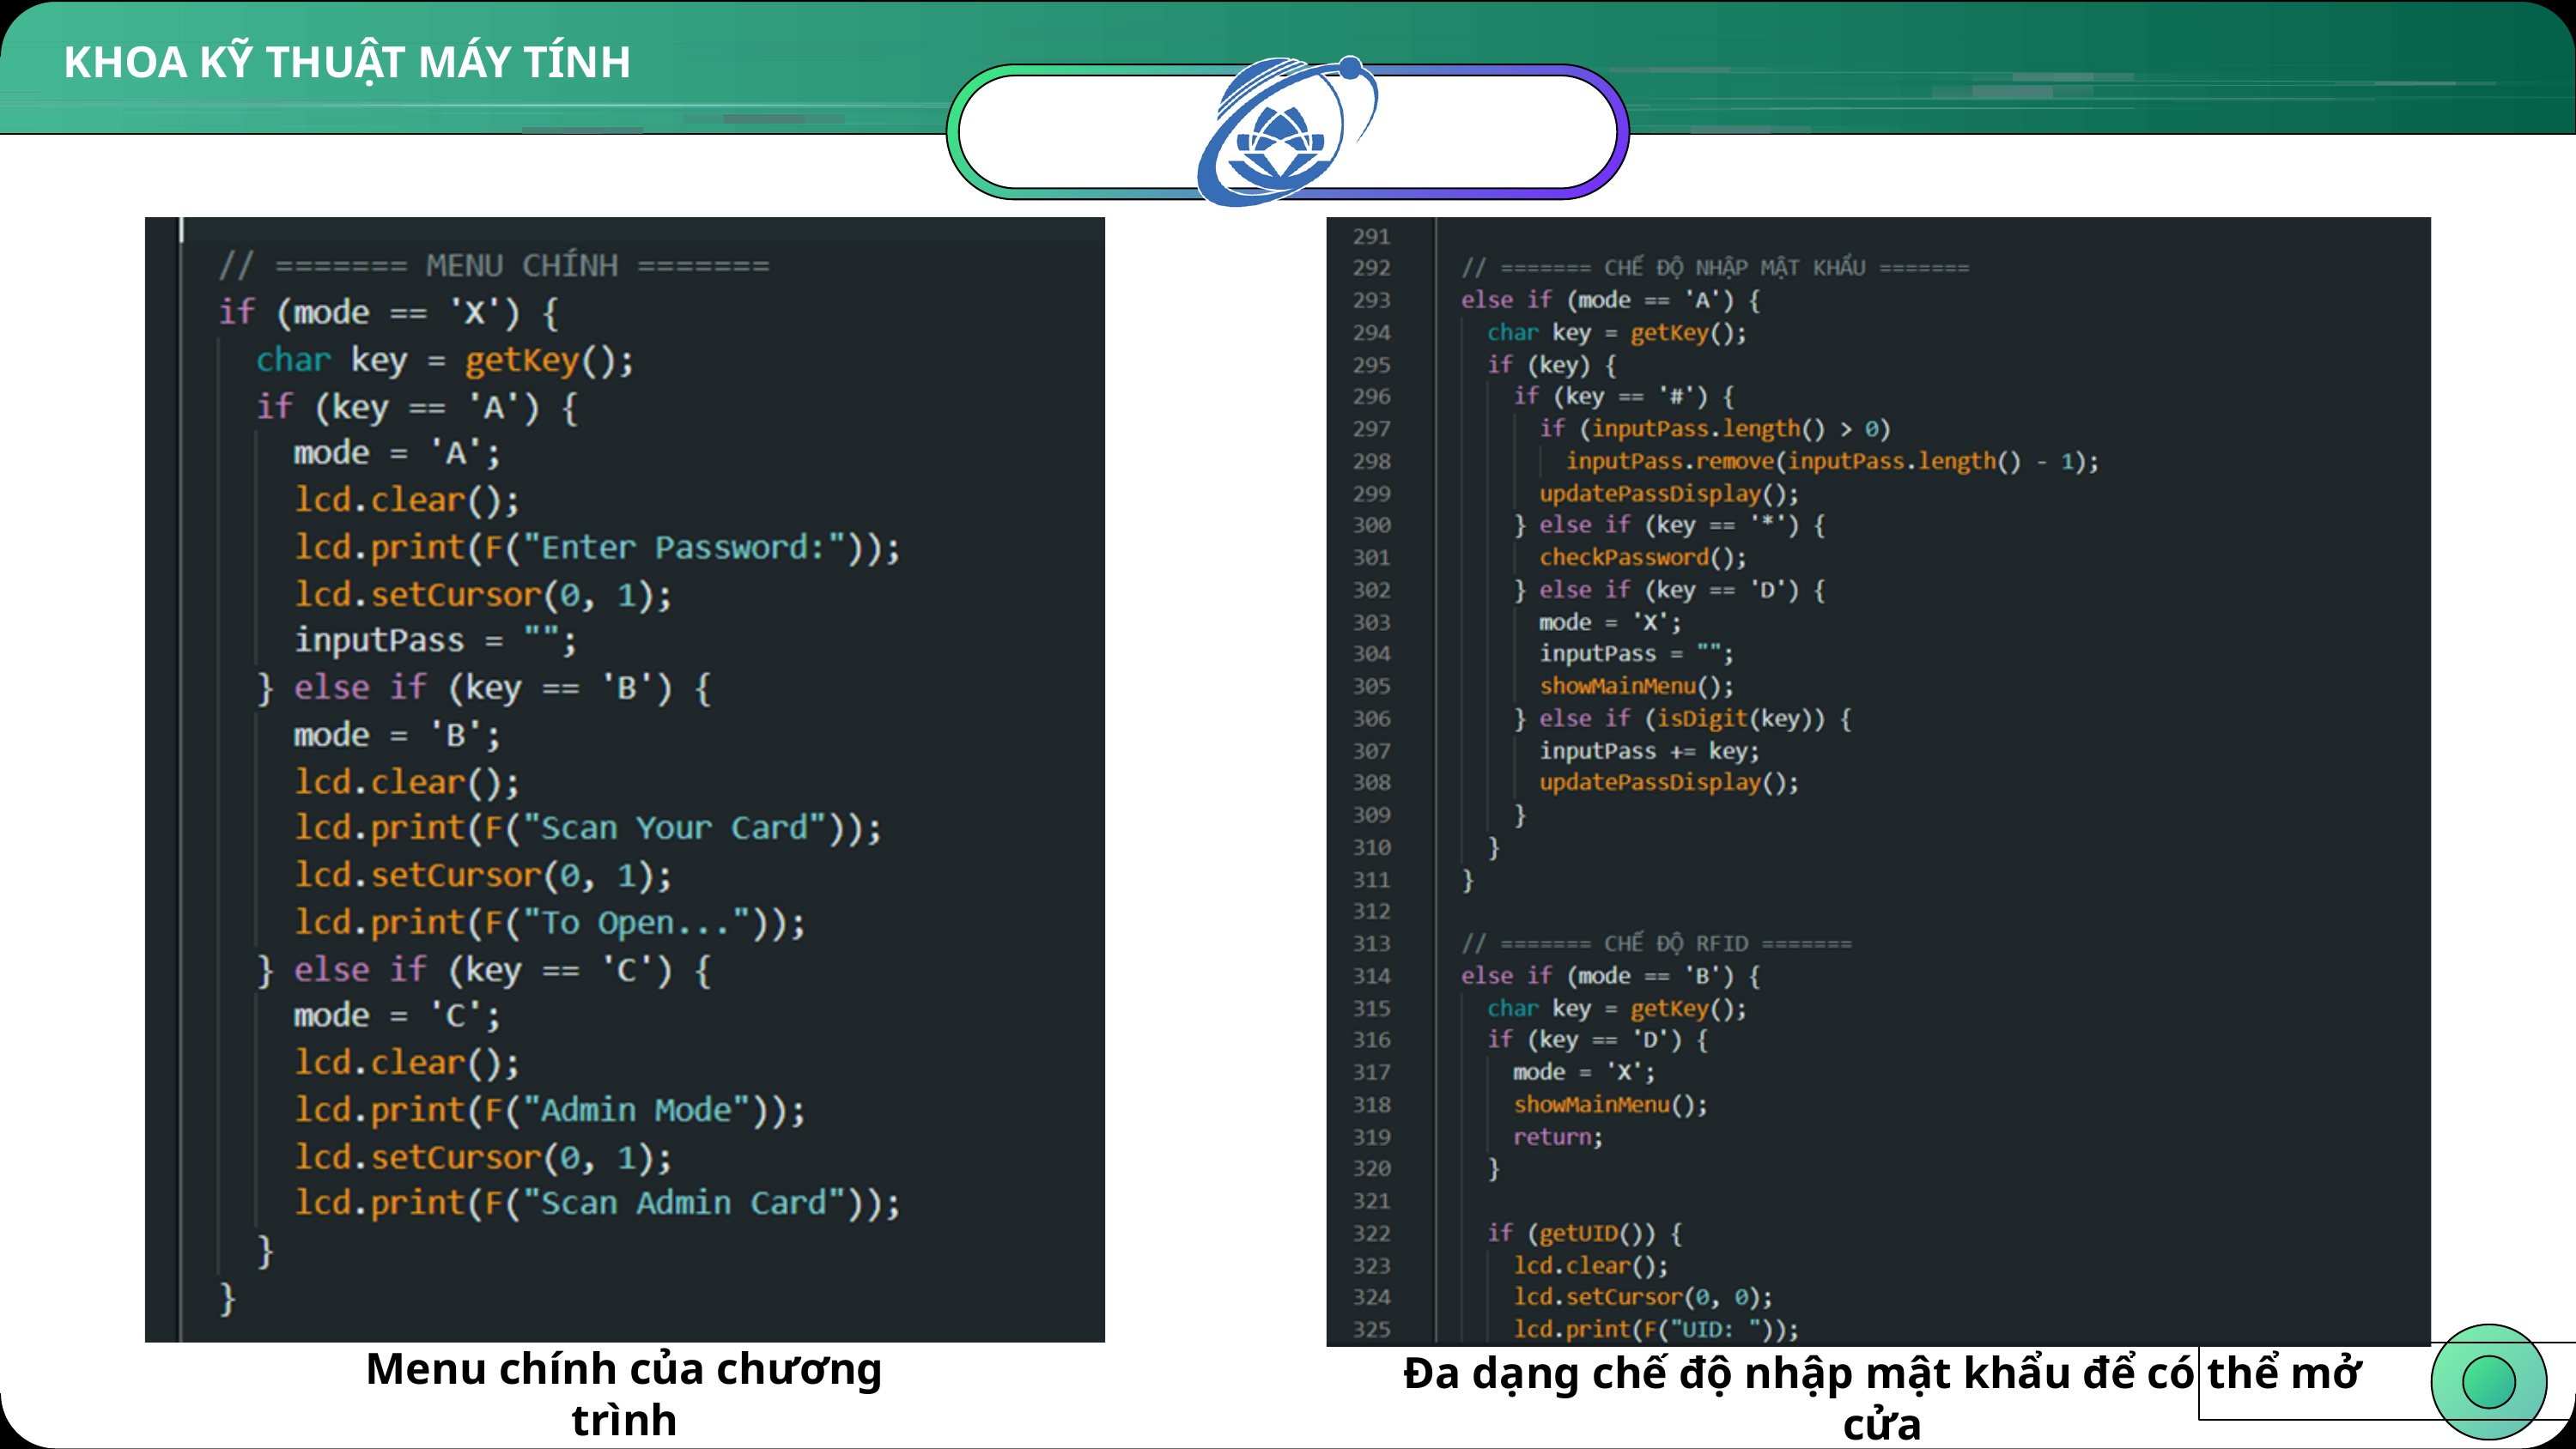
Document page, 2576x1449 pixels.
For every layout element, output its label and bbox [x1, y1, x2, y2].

text_box [0, 0, 2576, 1449]
text_box [2199, 1342, 2576, 1421]
